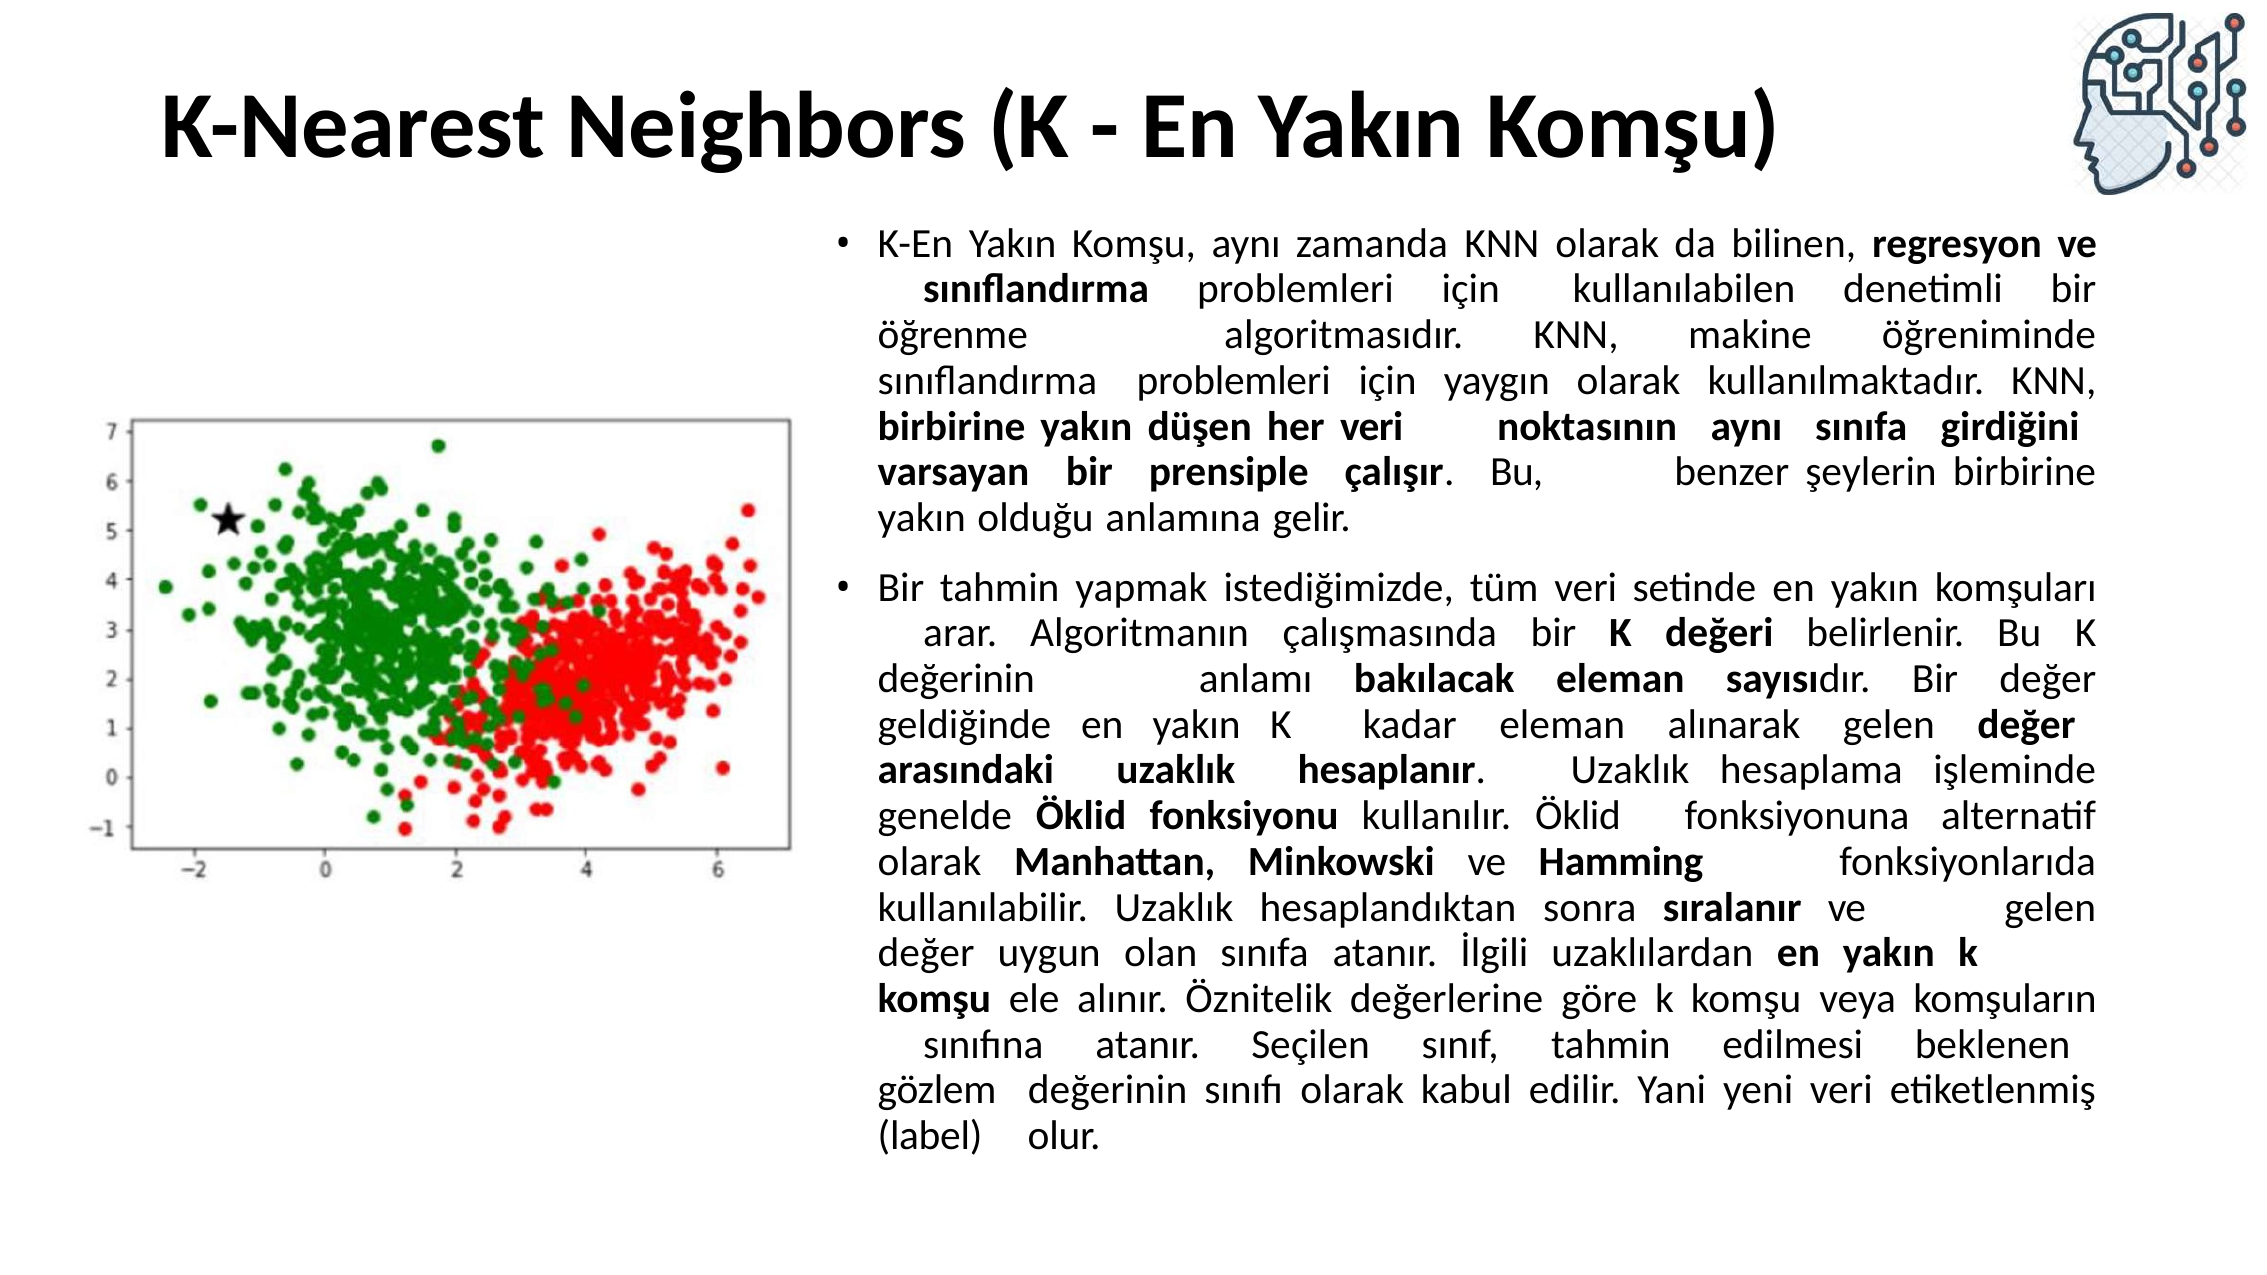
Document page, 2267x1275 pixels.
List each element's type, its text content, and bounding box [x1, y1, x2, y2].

title K-Nearest Neighbors (K - En Yakın Komşu) [158, 59, 2034, 276]
text_box K-En Yakın Komşu, aynı zamanda KNN olarak da bilinen, regresyon ve sınıflandırma problemleri için kullanılabilen denetimli bir öğrenme algoritmasıdır. KNN, makine öğreniminde sınıflandırma problemleri için yaygın olarak kullanılmaktadır. KNN, birbirine yakın düşen her veri noktasının aynı sınıfa girdiğini varsayan bir prensiple çalışır. Bu, benzer şeylerin birbirine yakın olduğu anlamına gelir. Bir tahmin yapmak istediğimizde, tüm veri setinde en yakın komşuları arar. Algoritmanın çalışmasında bir K değeri belirlenir. Bu K değerinin anlamı bakılacak eleman sayısıdır. Bir değer geldiğinde en yakın K kadar eleman alınarak gelen değer arasındaki uzaklık hesaplanır. Uzaklık hesaplama işleminde genelde Öklid fonksiyonu kullanılır. Öklid fonksiyonuna alternatif olarak Manhattan, Minkowski ve Hamming fonksiyonlarıda kullanılabilir. Uzaklık hesaplandıktan sonra sıralanır ve gelen değer uygun olan sınıfa atanır. İlgili uzaklılardan en yakın k komşu ele alınır. Öznitelik değerlerine göre k komşu veya komşuların sınıfına atanır. Seçilen sınıf, tahmin edilmesi beklenen gözlem değerinin sınıfı olarak kabul edilir. Yani yeni veri etiketlenmiş (label) olur. [832, 212, 2098, 1159]
picture [82, 409, 798, 883]
picture [2066, 11, 2249, 196]
